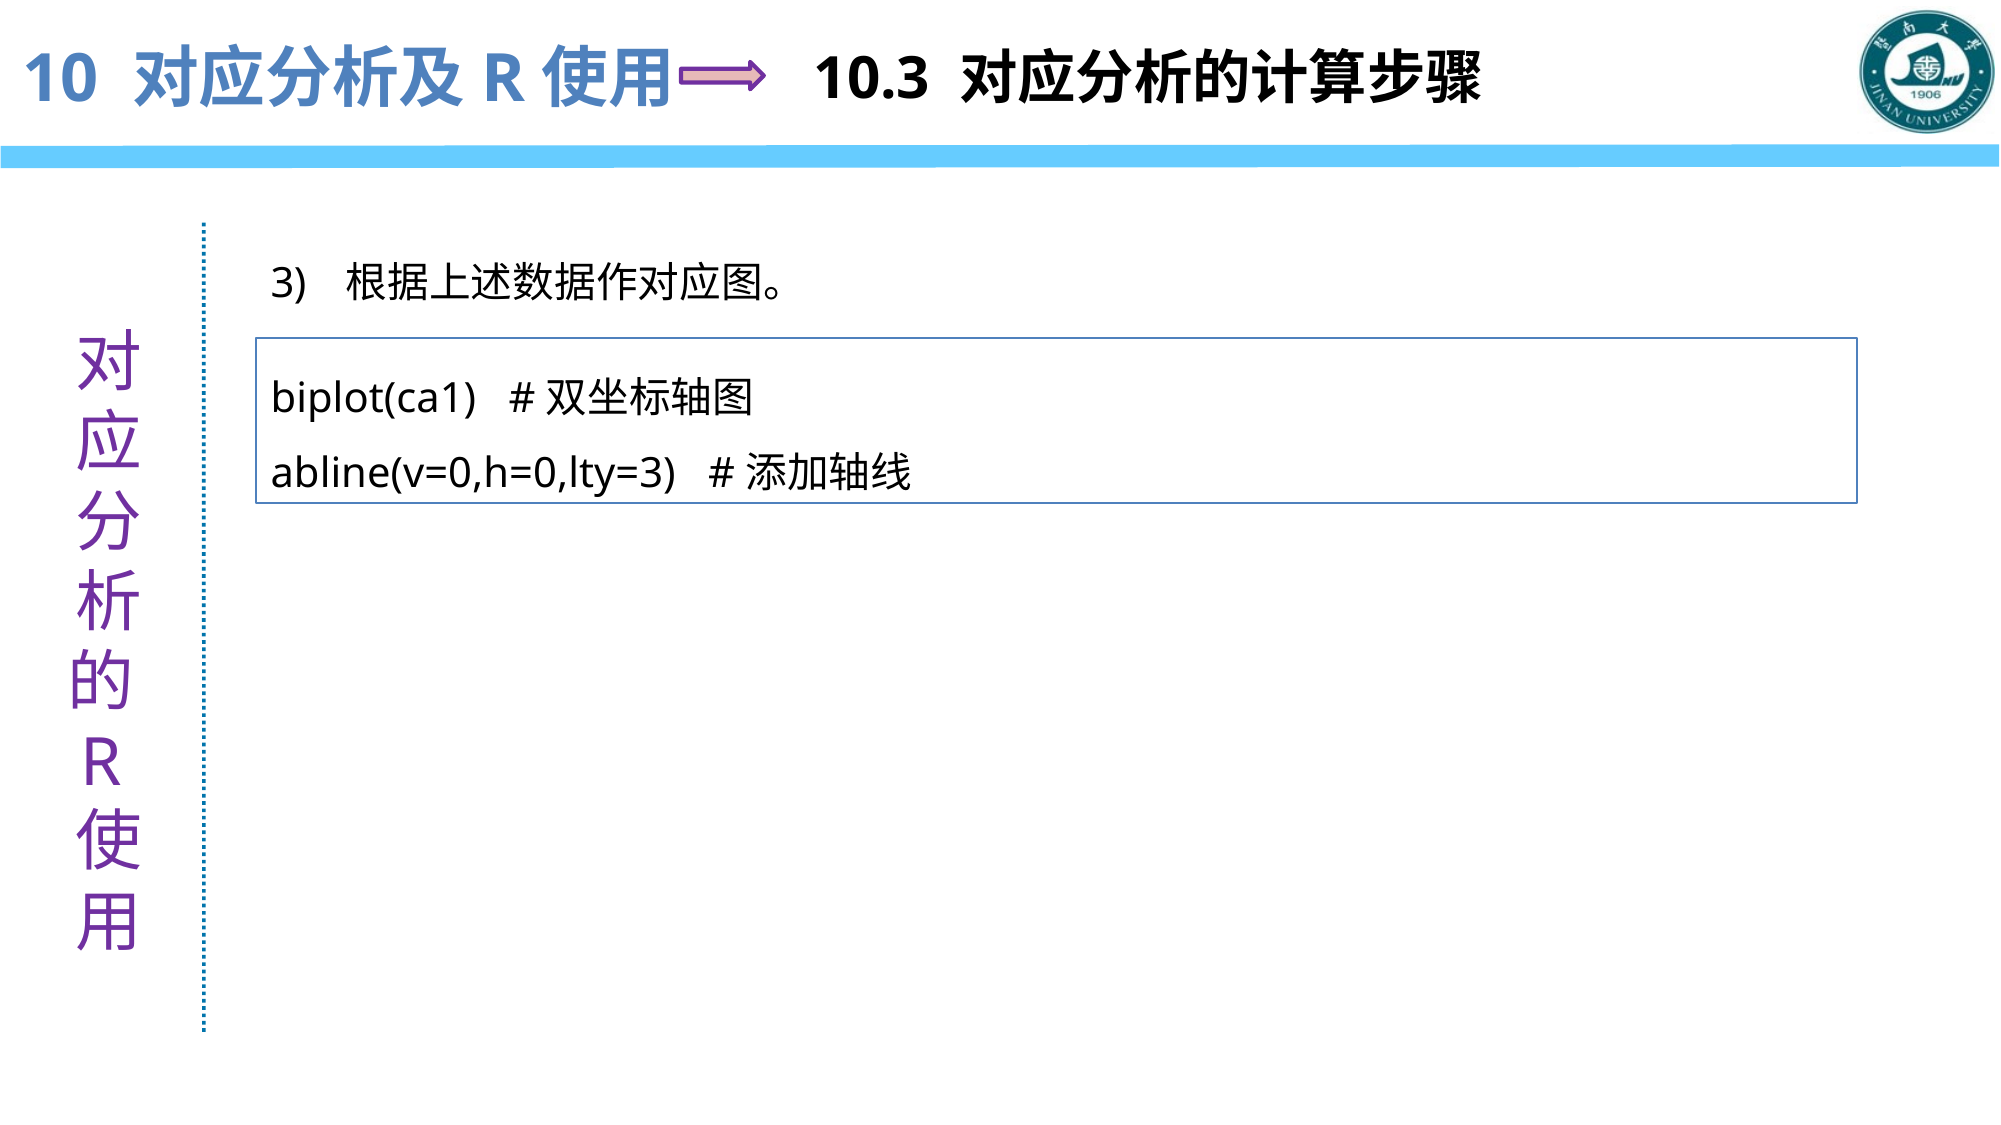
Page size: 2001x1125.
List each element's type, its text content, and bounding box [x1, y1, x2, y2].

text_box biplot(ca1) #双坐标轴图 abline(v=0,h=0,lty=3) #添加轴线 [255, 338, 1858, 503]
text_box 对应分析的R使用 [43, 311, 175, 1046]
text_box [678, 59, 766, 92]
picture [1856, 6, 1996, 134]
text_box 10.3 对应分析的计算步骤 [922, 32, 1510, 118]
text_box 根据上述数据作对应图。 [255, 223, 1858, 314]
text_box 10 对应分析及R使用 [7, 27, 922, 123]
